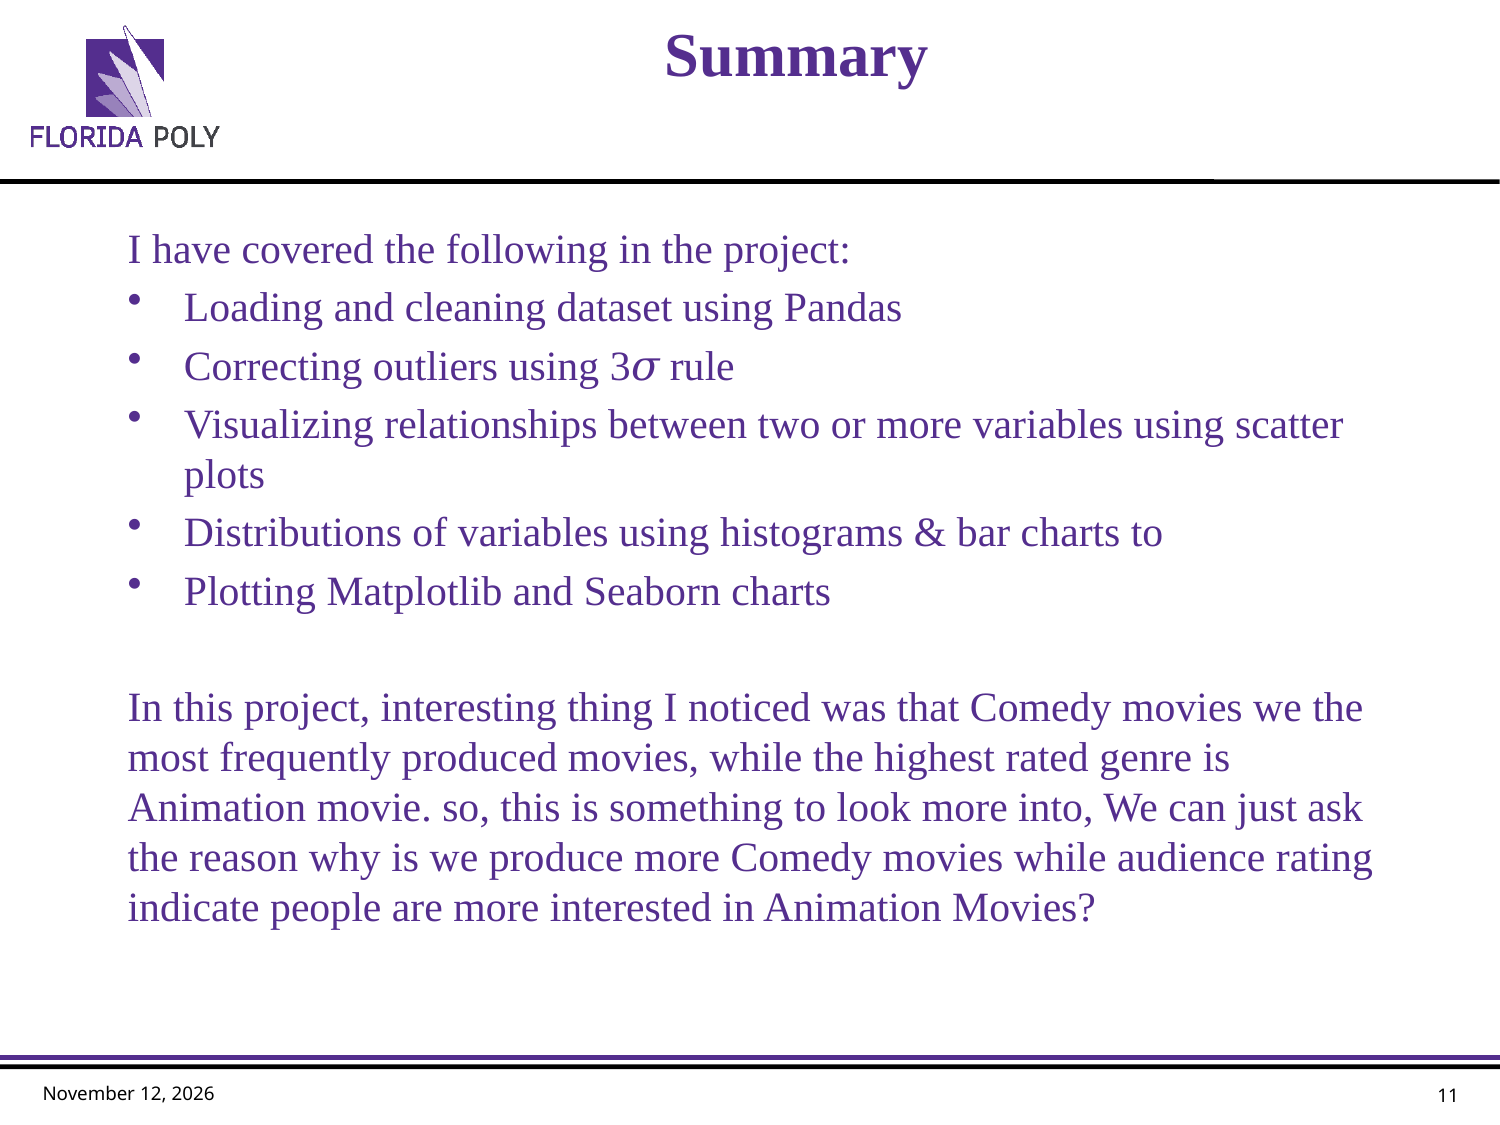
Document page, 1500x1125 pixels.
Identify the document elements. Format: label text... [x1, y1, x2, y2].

title Summary [216, 34, 1378, 157]
picture [23, 15, 226, 177]
list I have covered the following in the project: Loading and cleaning dataset using Pandas Correcting outliers using 3𝜎 rule Visualizing relationships between two or more variables using scatter plots Distributions of variables using histograms & bar charts to Plotting Matplotlib and Seaborn charts In this project, interesting thing I noticed was that Comedy movies we the most frequently produced movies, while the highest rated genre is Animation movie. so, this is something to look more into, We can just ask the reason why is we produce more Comedy movies while audience rating indicate people are more interested in Animation Movies? [112, 213, 1412, 1004]
